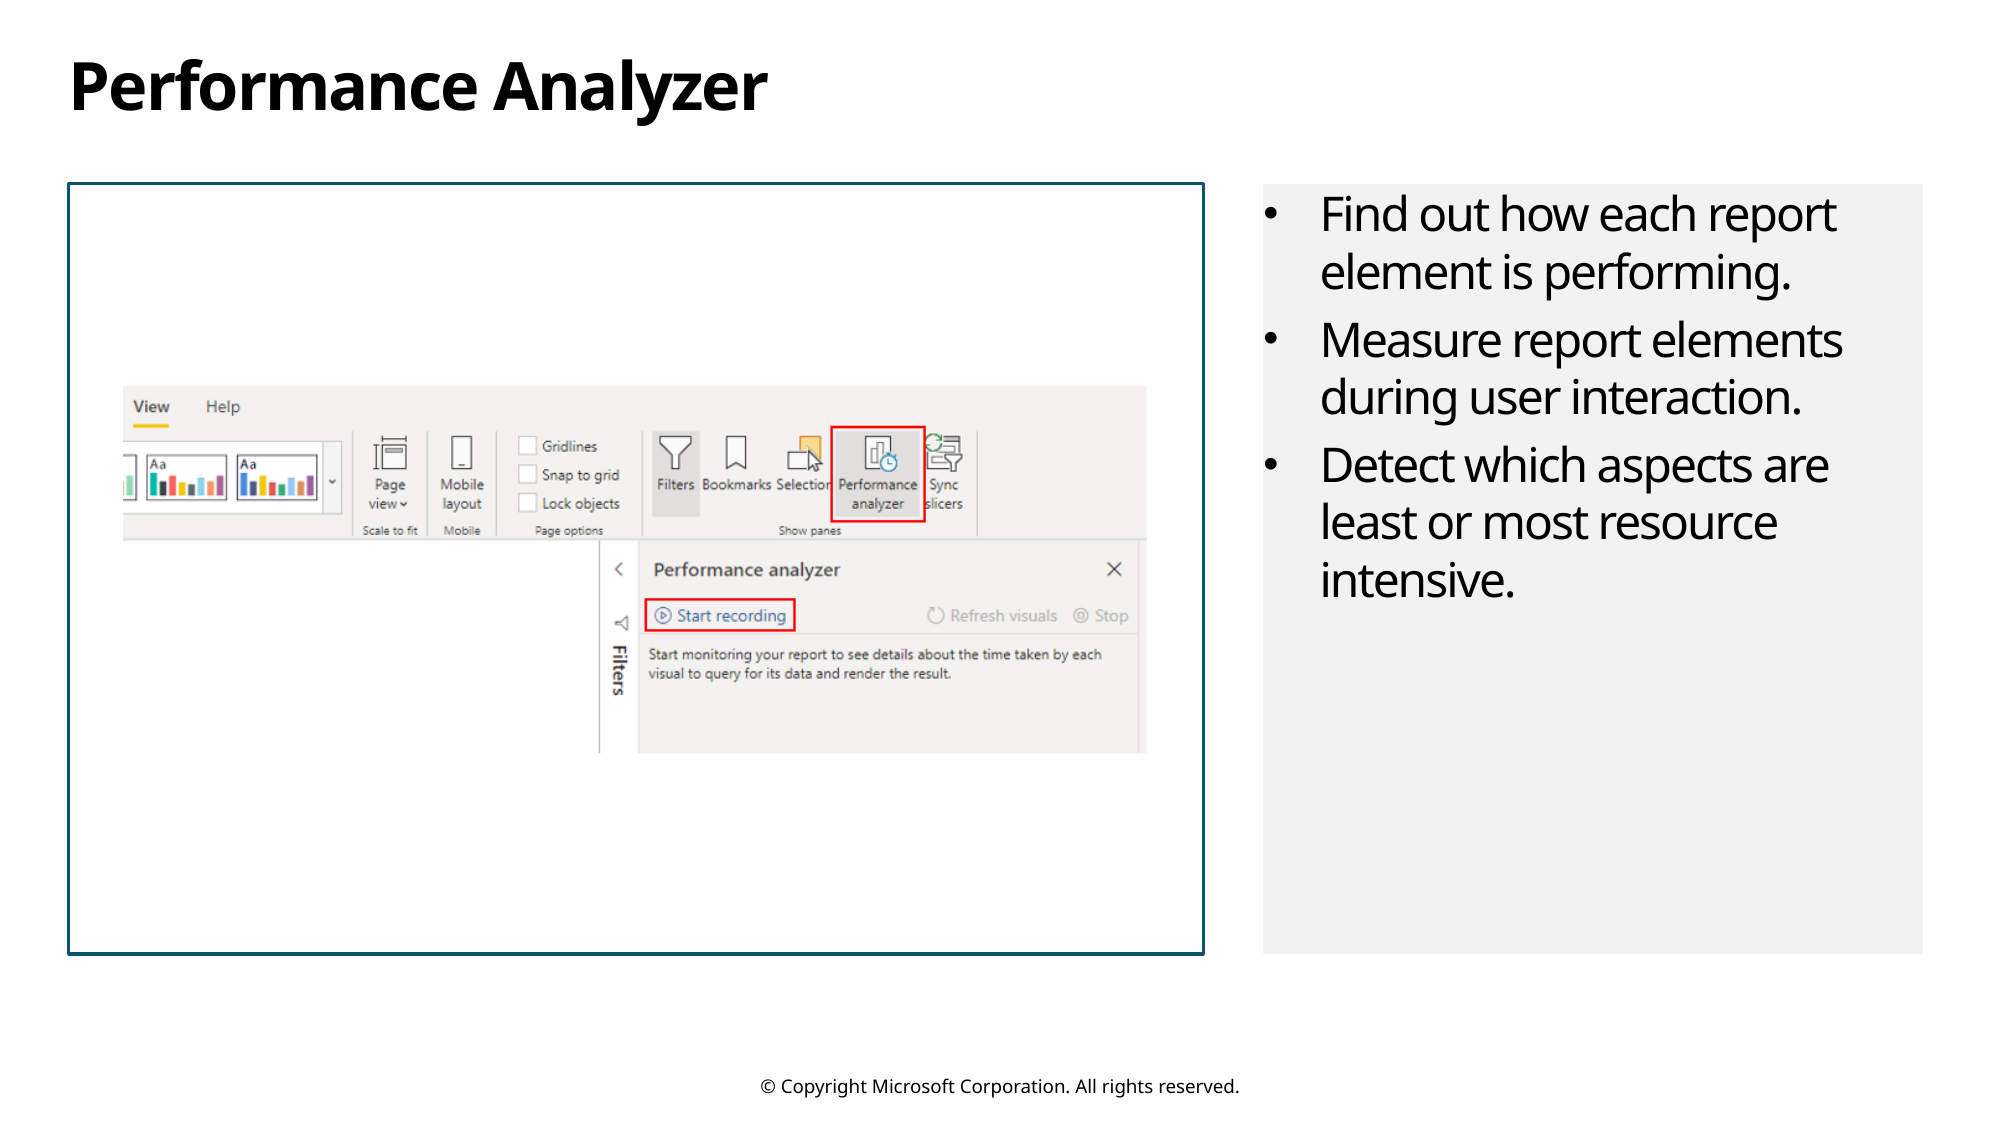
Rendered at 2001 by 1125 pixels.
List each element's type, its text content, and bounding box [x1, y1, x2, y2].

title Performance Analyzer [68, 51, 1930, 165]
picture [123, 384, 1149, 757]
list Find out how each report element is performing. Measure report elements during user interaction. Detect which aspects are least or most resource intensive. [1262, 183, 1924, 955]
text_box [68, 183, 1204, 955]
